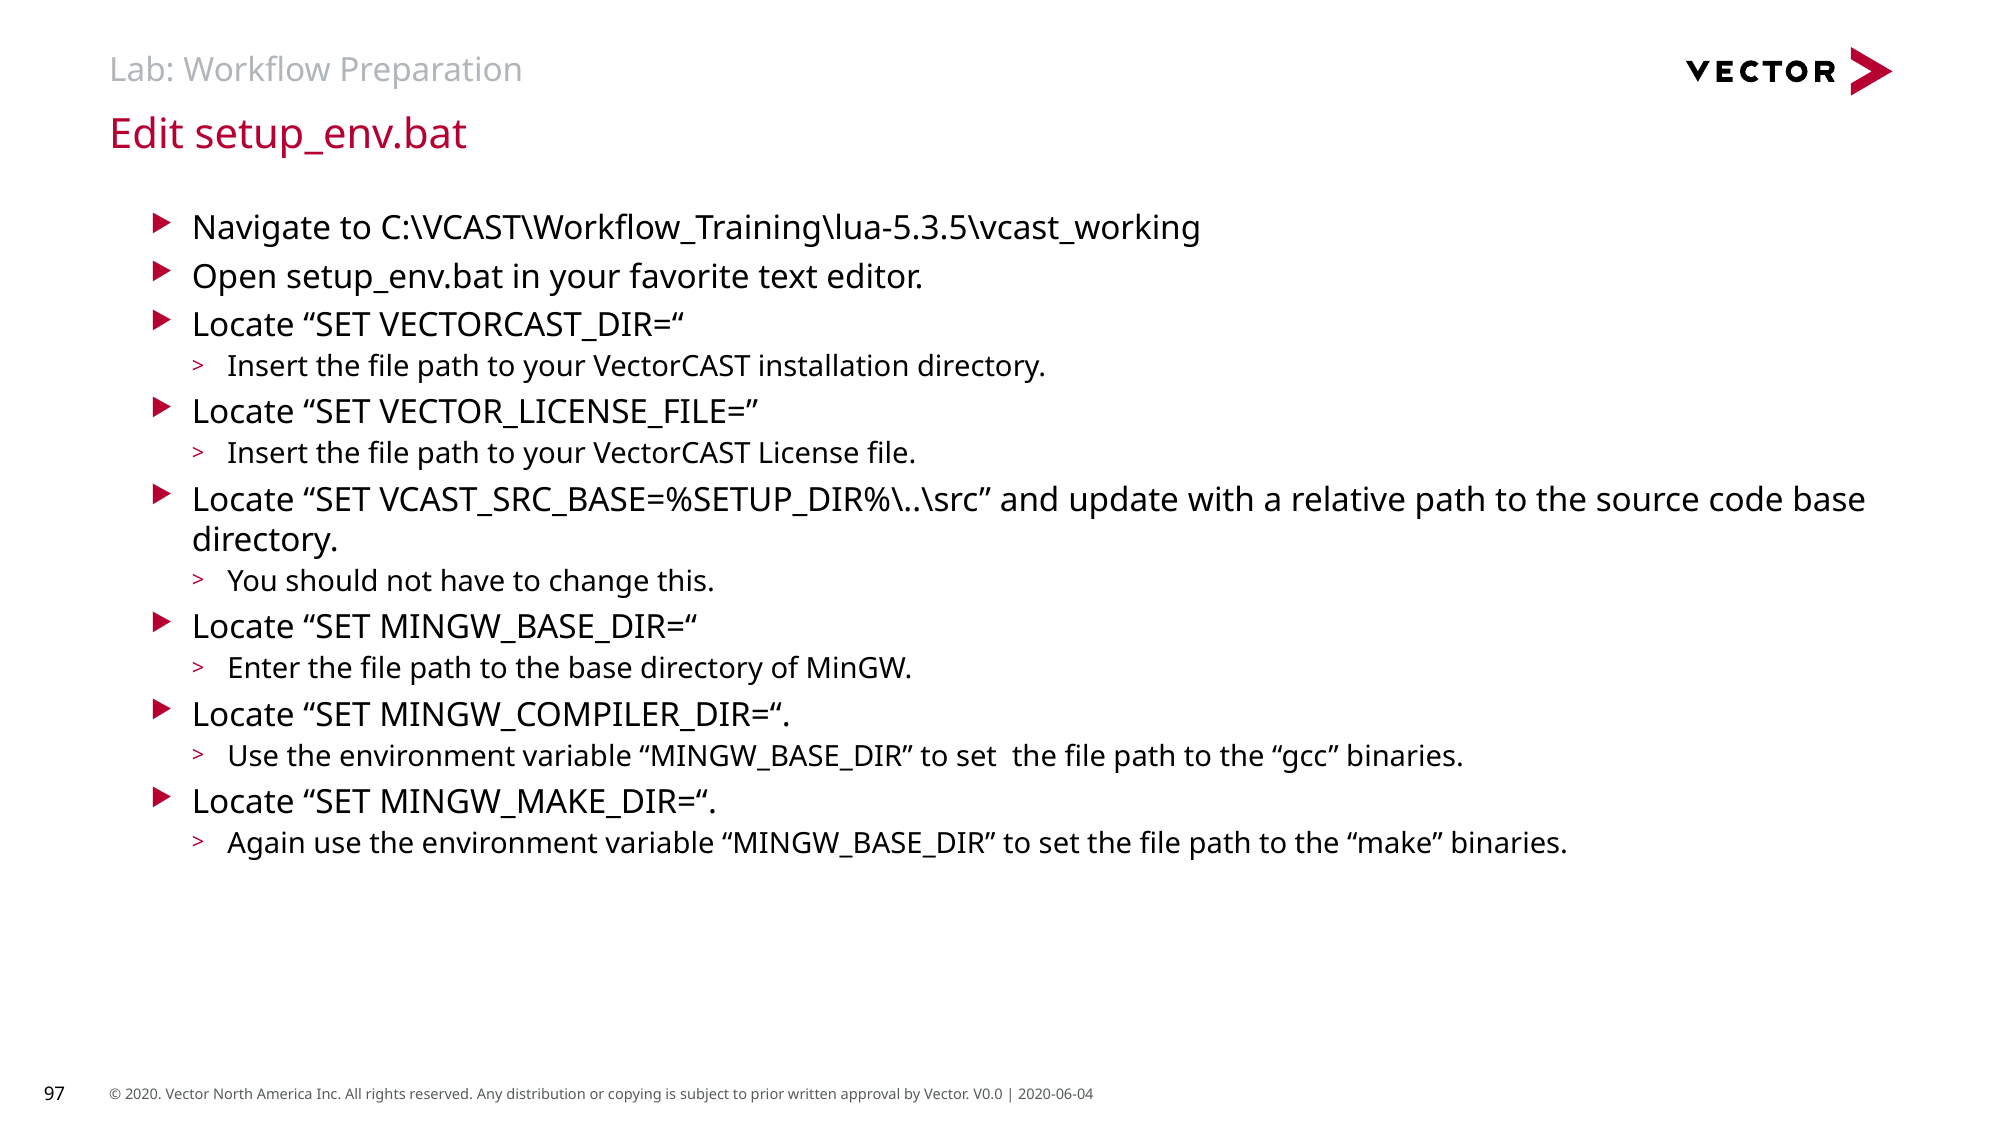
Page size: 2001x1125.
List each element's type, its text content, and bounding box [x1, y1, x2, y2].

title Lab: Workflow Preparation [109, 41, 1577, 89]
list Edit setup_env.bat [109, 103, 1577, 157]
list Navigate to C:\VCAST\Workflow_Training\lua-5.3.5\vcast_working Open setup_env.bat in your favorite text editor. Locate “SET VECTORCAST_DIR=“ Insert the file path to your VectorCAST installation directory. Locate “SET VECTOR_LICENSE_FILE=” Insert the file path to your VectorCAST License file. Locate “SET VCAST_SRC_BASE=%SETUP_DIR%\..\src” and update with a relative path to the source code base directory. You should not have to change this. Locate “SET MINGW_BASE_DIR=“ Enter the file path to the base directory of MinGW. Locate “SET MINGW_COMPILER_DIR=“. Use the environment variable “MINGW_BASE_DIR” to set the file path to the “gcc” binaries. Locate “SET MINGW_MAKE_DIR=“. Again use the environment variable “MINGW_BASE_DIR” to set the file path to the “make” binaries. [109, 206, 1893, 1063]
